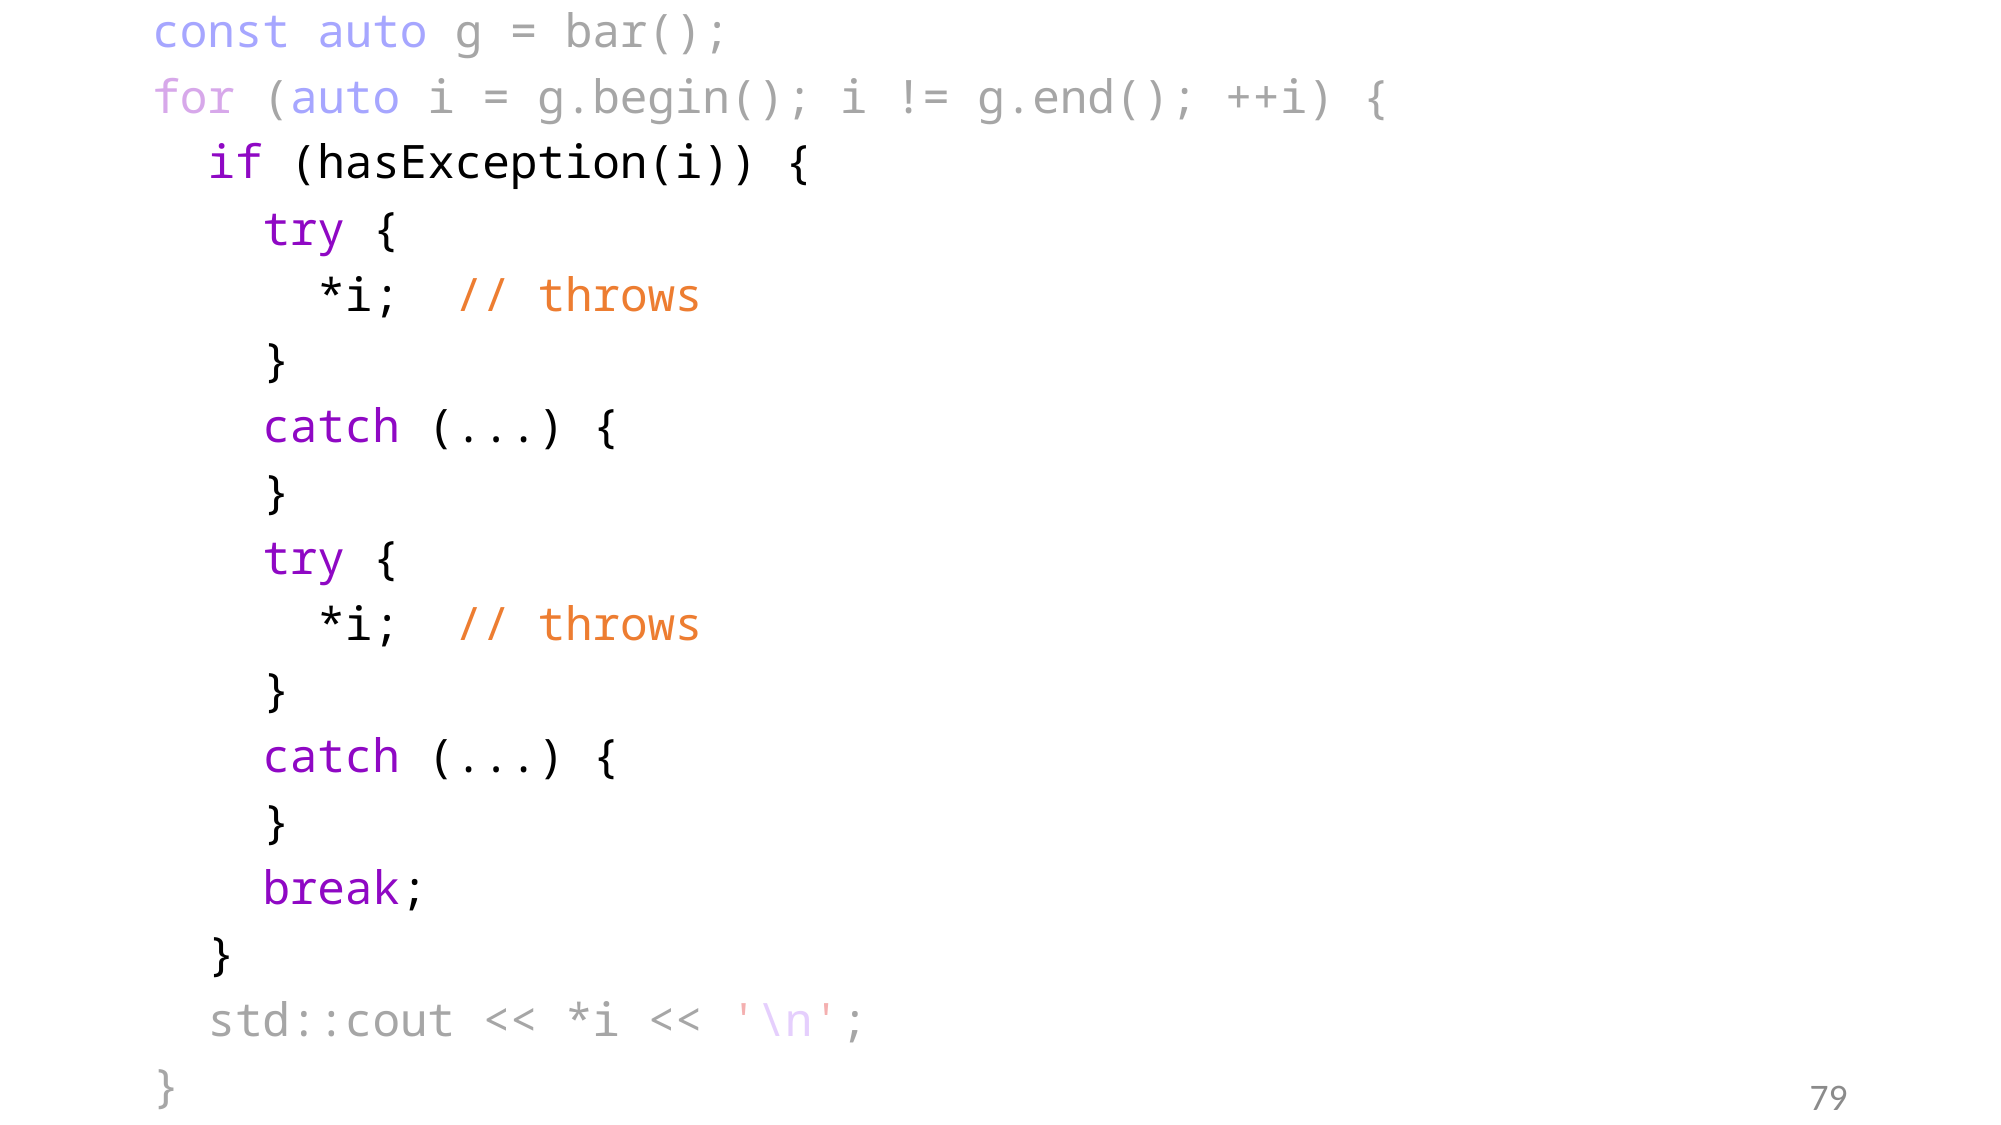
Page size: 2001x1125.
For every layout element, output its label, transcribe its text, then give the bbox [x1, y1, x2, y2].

slide_number 79 [1412, 1065, 1863, 1125]
list const auto g = bar(); for (auto i = g.begin(); i != g.end(); ++i) { if (hasException(i)) { try { *i; // throws } catch (...) { } try { *i; // throws } catch (...) { } break; } std::cout << *i << '\n'; } [137, 0, 1863, 1125]
